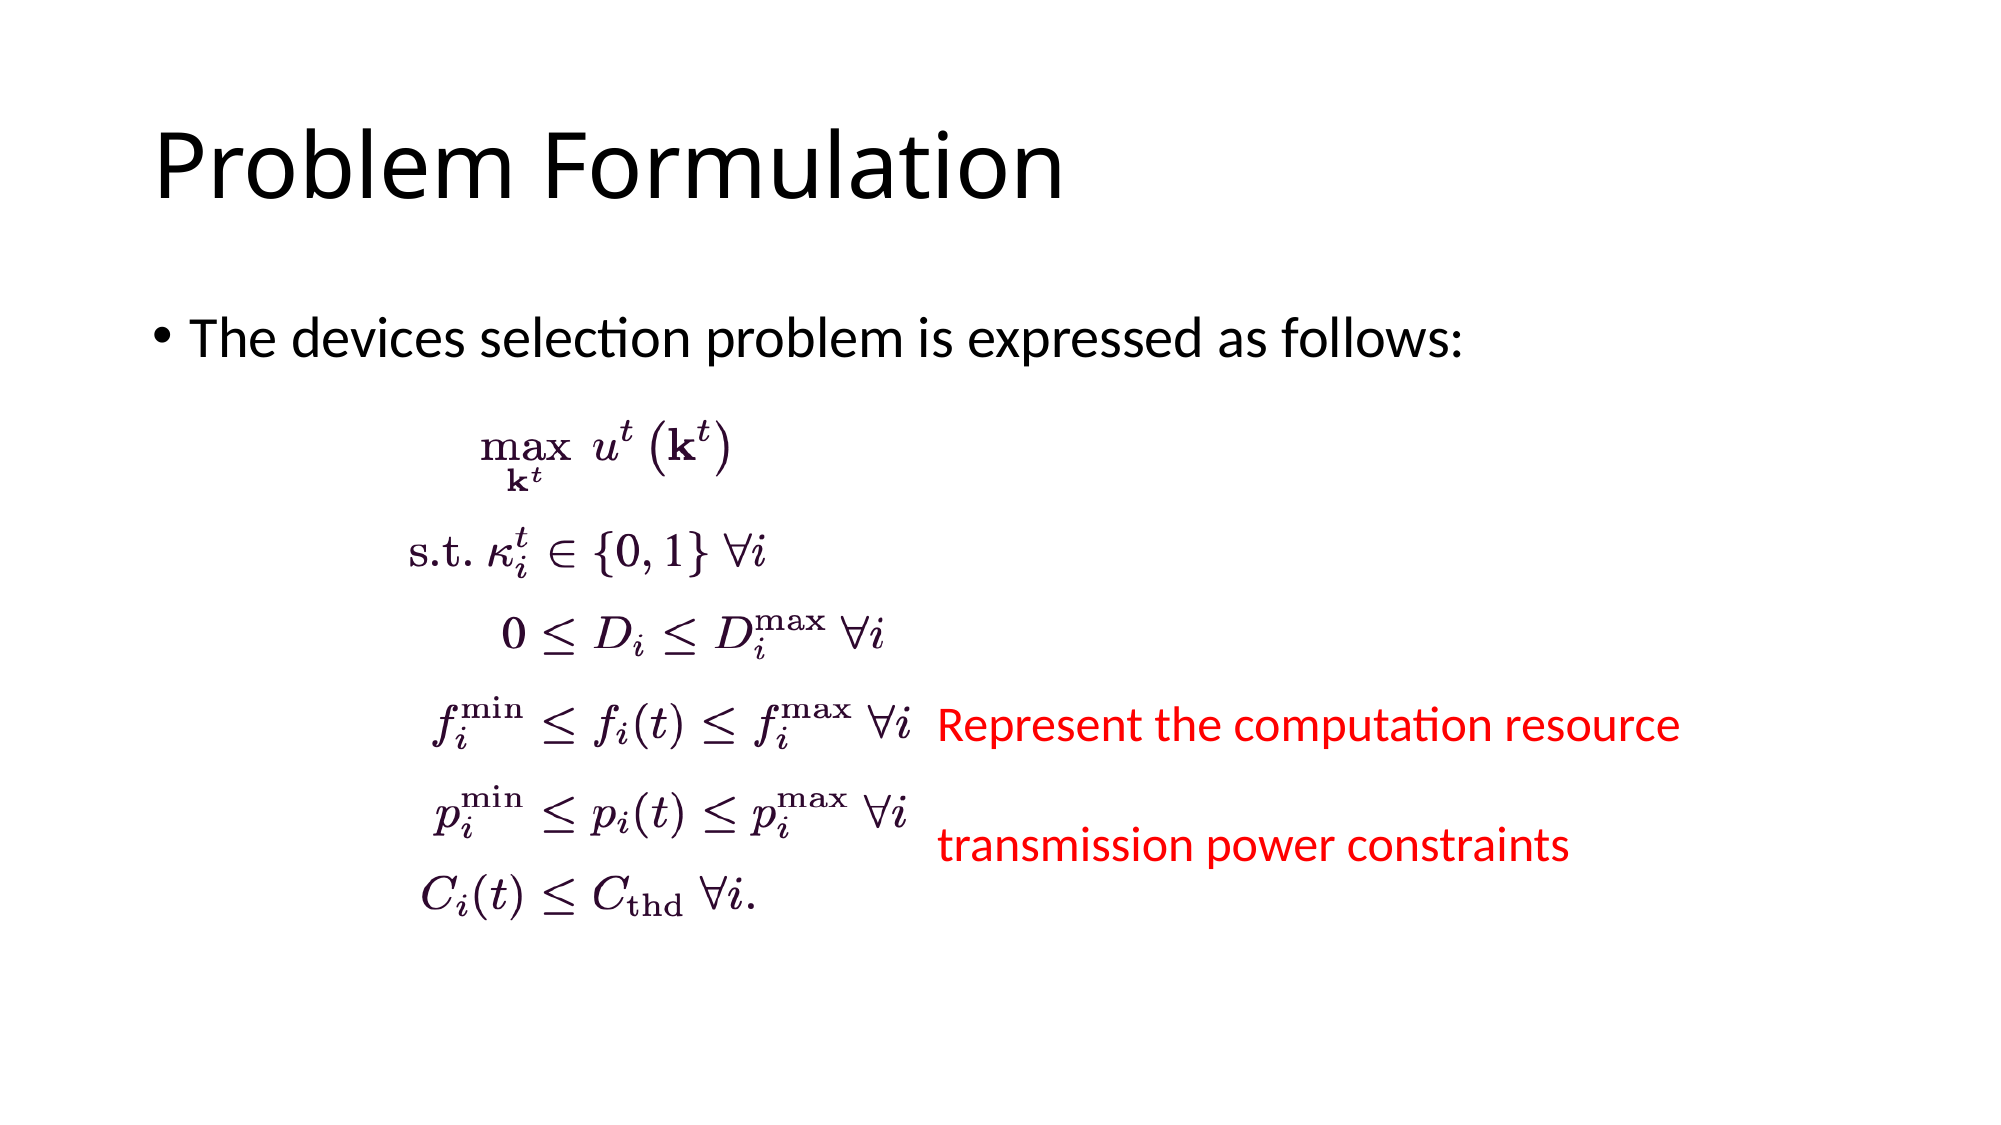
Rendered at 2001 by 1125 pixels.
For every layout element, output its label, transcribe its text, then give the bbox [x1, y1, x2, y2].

list The devices selection problem is expressed as follows: [137, 299, 1863, 1014]
text_box Represent the computation resource transmission power constraints [954, 684, 1955, 880]
picture [330, 415, 954, 954]
title Problem Formulation [137, 59, 1863, 278]
